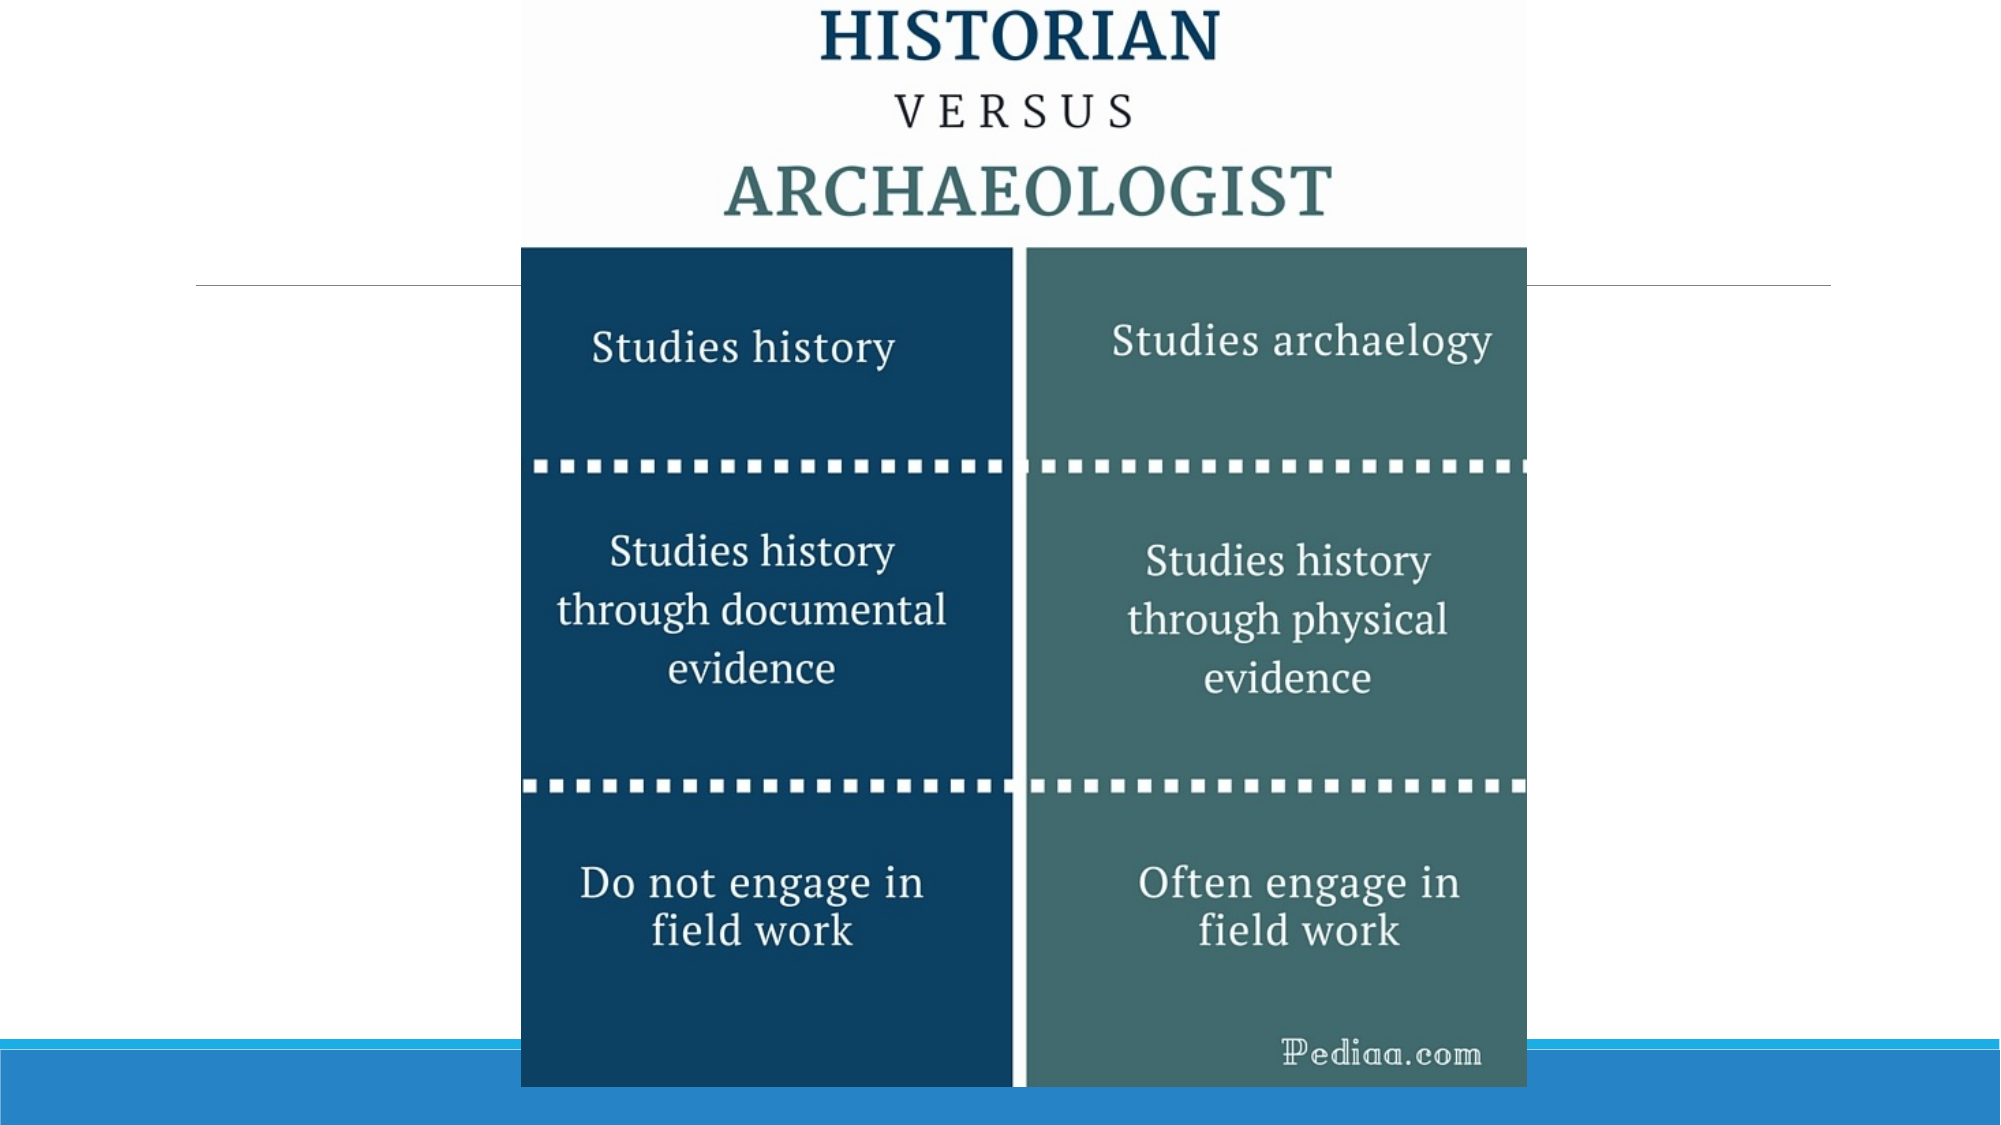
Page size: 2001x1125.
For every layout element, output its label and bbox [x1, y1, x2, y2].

picture [520, 0, 1527, 1088]
